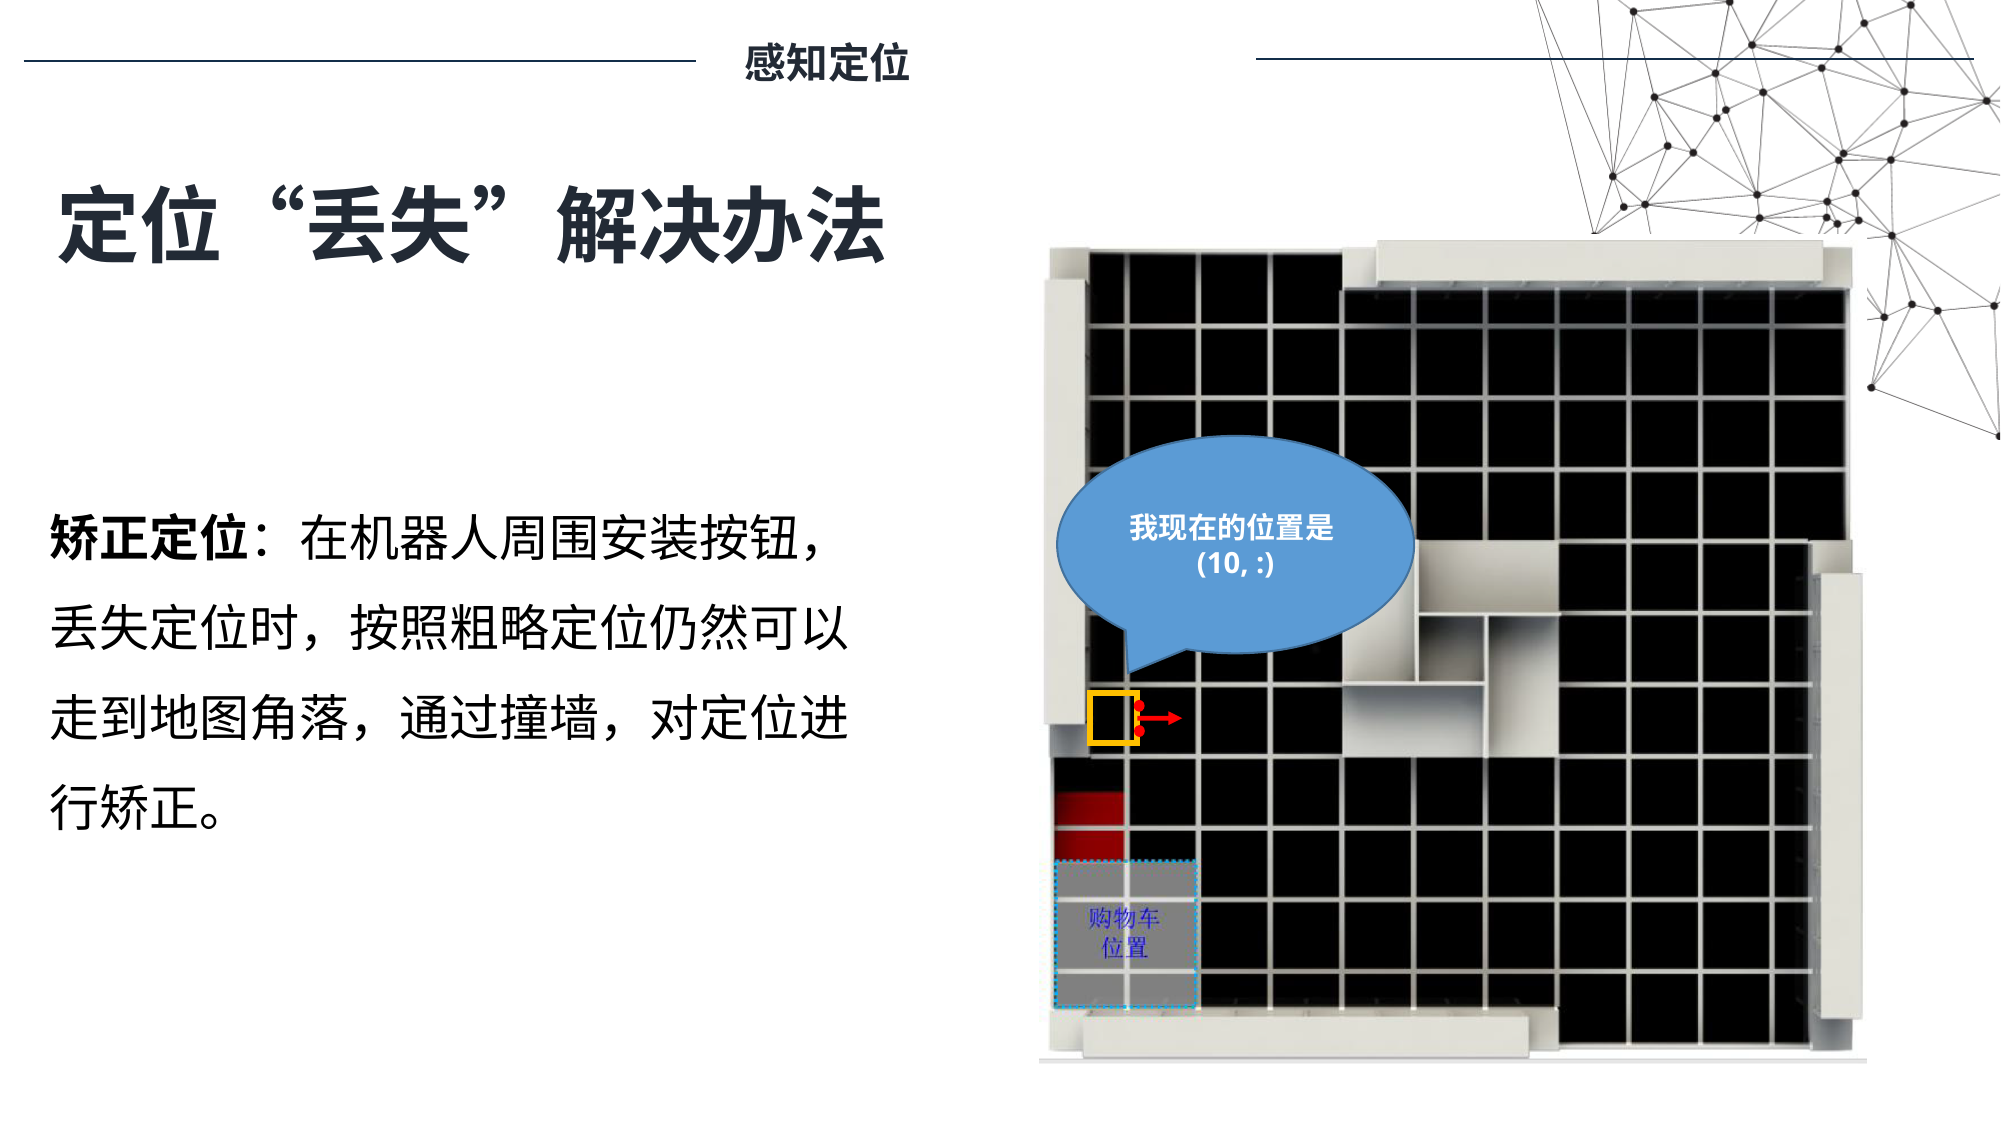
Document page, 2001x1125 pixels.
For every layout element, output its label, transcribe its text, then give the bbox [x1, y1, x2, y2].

text_box 定位“丢失”解决办法 [41, 115, 1462, 281]
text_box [23, 36, 1974, 88]
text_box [1033, 234, 1867, 1067]
picture [1528, 0, 2001, 440]
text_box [1111, 671, 1161, 765]
text_box 矫正定位：在机器人周围安装按钮，丢失定位时，按照粗略定位仍然可以走到地图角落，通过撞墙，对定位进行矫正。 [34, 469, 905, 845]
